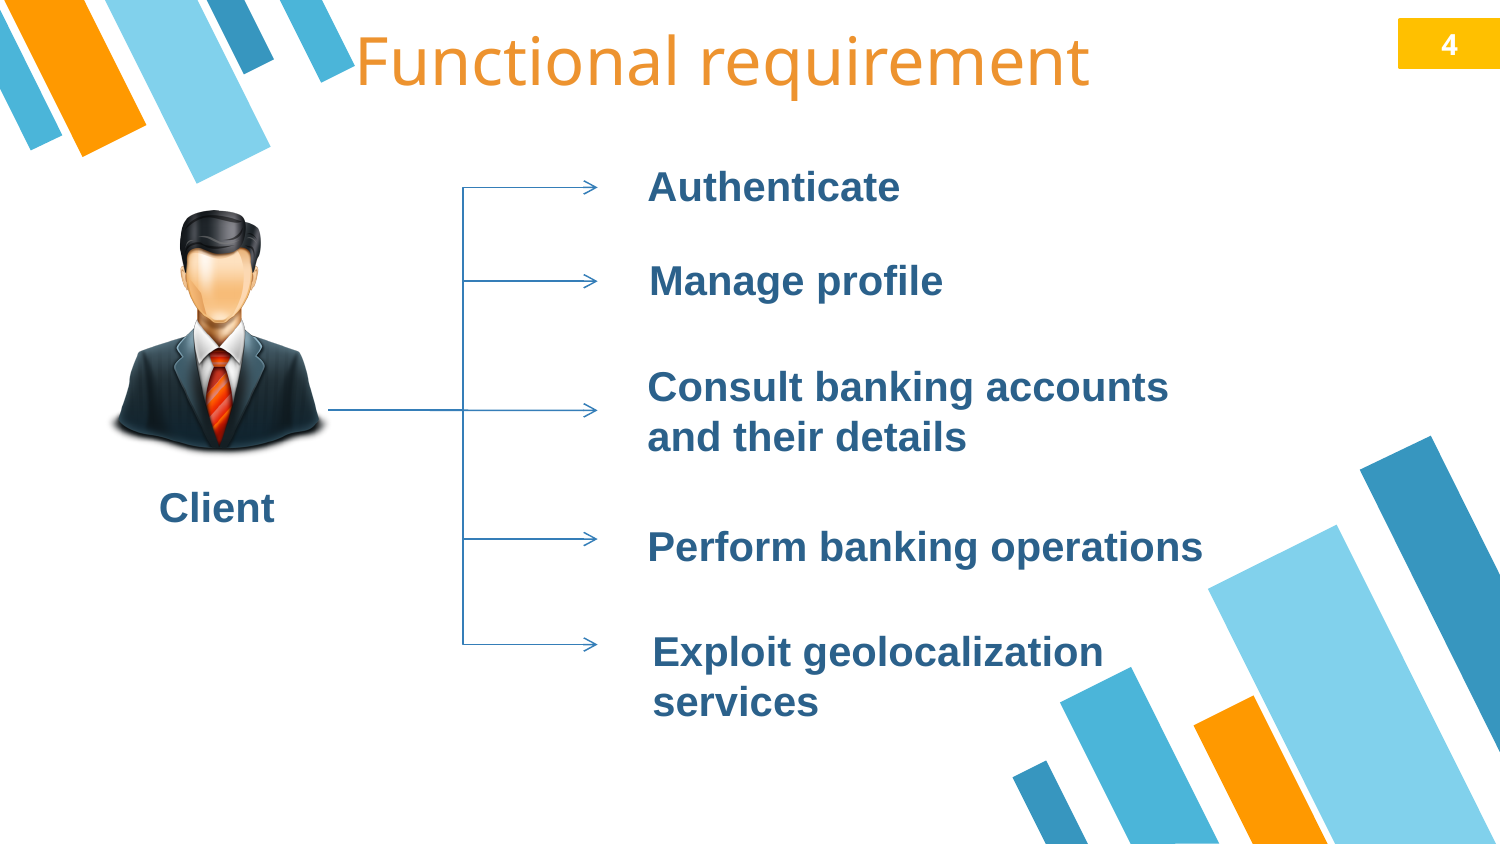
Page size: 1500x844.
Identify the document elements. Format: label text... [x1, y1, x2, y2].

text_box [327, 187, 598, 280]
picture [105, 210, 327, 459]
text_box Functional requirement [339, 11, 1418, 107]
text_box Authenticate [632, 152, 938, 218]
text_box Perform banking operations [632, 512, 1243, 577]
text_box Consult banking accounts and their details [632, 352, 1254, 468]
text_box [327, 280, 598, 411]
text_box Exploit geolocalization services [637, 617, 1149, 733]
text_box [327, 418, 598, 645]
text_box Manage profile [634, 246, 973, 311]
text_box Client [70, 473, 321, 539]
text_box 4 [1398, 18, 1500, 69]
